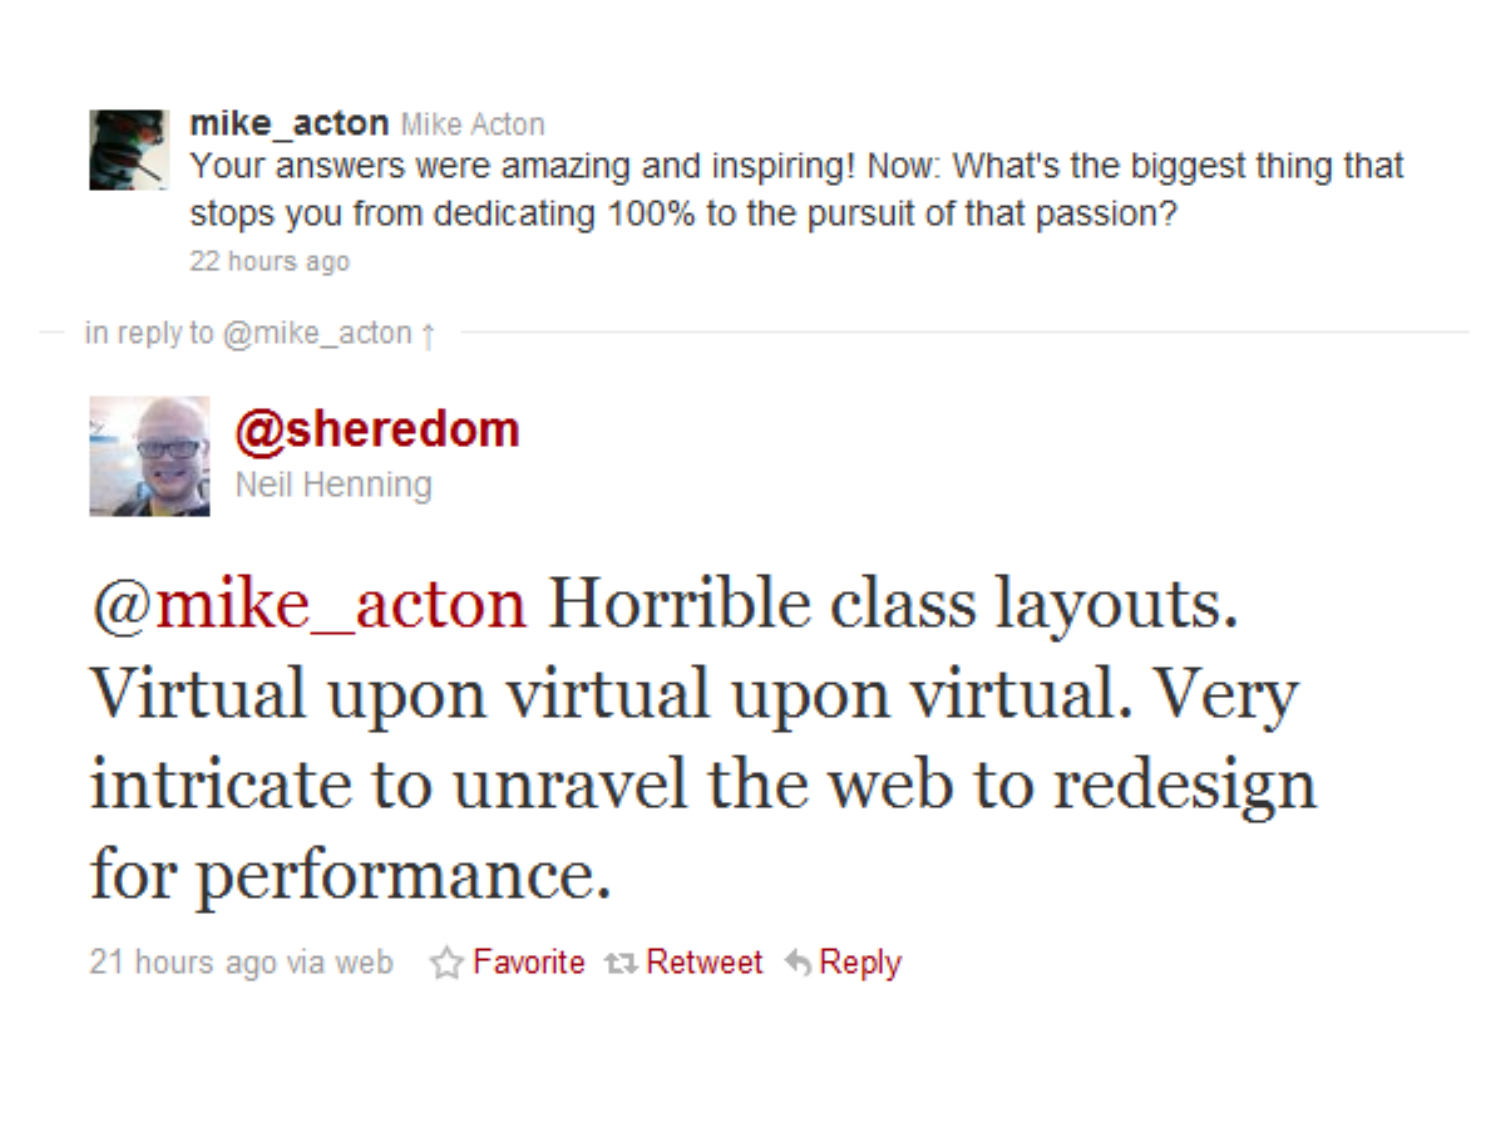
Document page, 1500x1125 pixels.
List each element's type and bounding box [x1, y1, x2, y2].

picture [0, 63, 1500, 1062]
